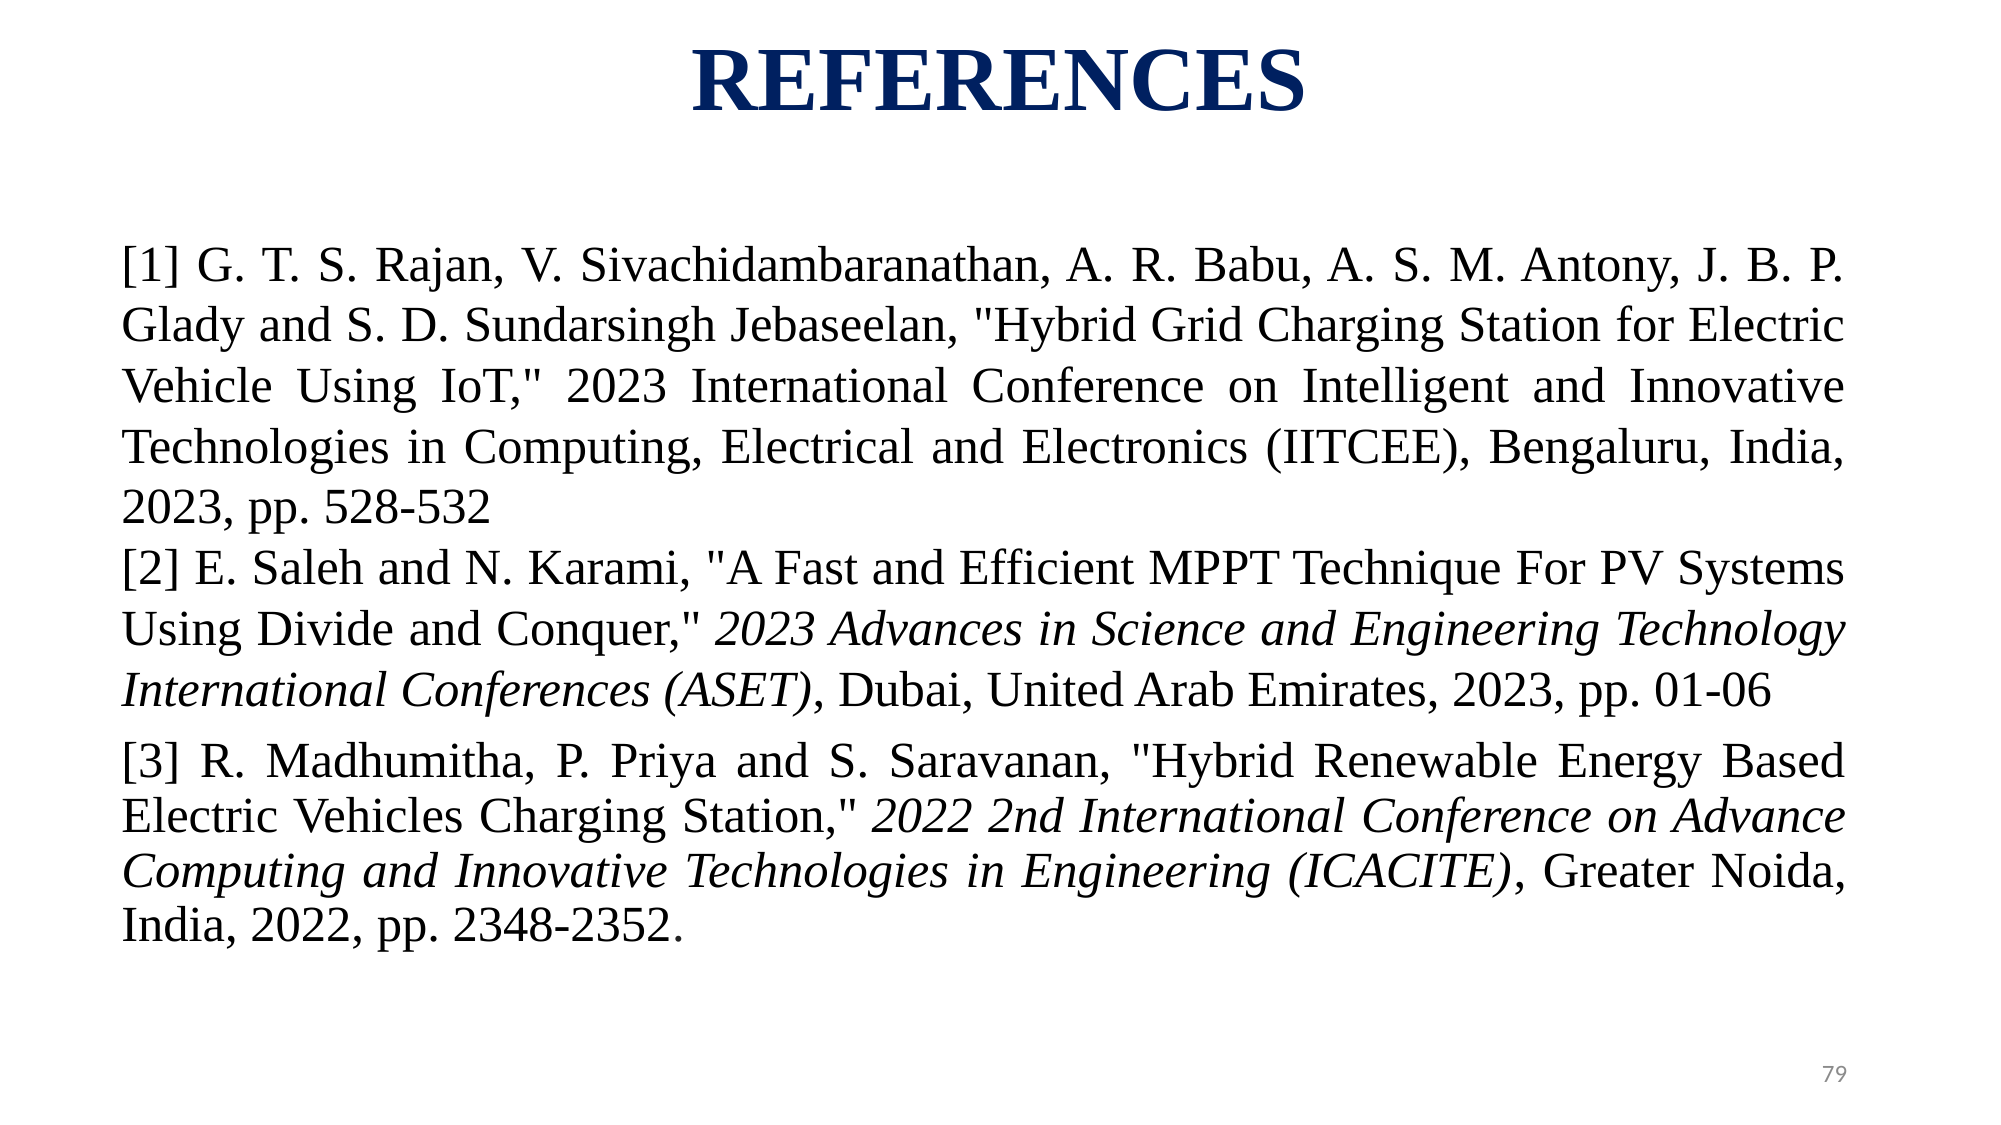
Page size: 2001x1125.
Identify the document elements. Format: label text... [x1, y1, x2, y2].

title REFERENCES [0, 0, 2000, 162]
slide_number 79 [1412, 1042, 1863, 1103]
list [1] G. T. S. Rajan, V. Sivachidambaranathan, A. R. Babu, A. S. M. Antony, J. B. P. Glady and S. D. Sundarsingh Jebaseelan, "Hybrid Grid Charging Station for Electric Vehicle Using IoT," 2023 International Conference on Intelligent and Innovative Technologies in Computing, Electrical and Electronics (IITCEE), Bengaluru, India, 2023, pp. 528-532 [2] E. Saleh and N. Karami, "A Fast and Efficient MPPT Technique For PV Systems Using Divide and Conquer," 2023 Advances in Science and Engineering Technology International Conferences (ASET), Dubai, United Arab Emirates, 2023, pp. 01-06 [3] R. Madhumitha, P. Priya and S. Saravanan, "Hybrid Renewable Energy Based Electric Vehicles Charging Station," 2022 2nd International Conference on Advance Computing and Innovative Technologies in Engineering (ICACITE), Greater Noida, India, 2022, pp. 2348-2352. [106, 222, 1863, 1014]
